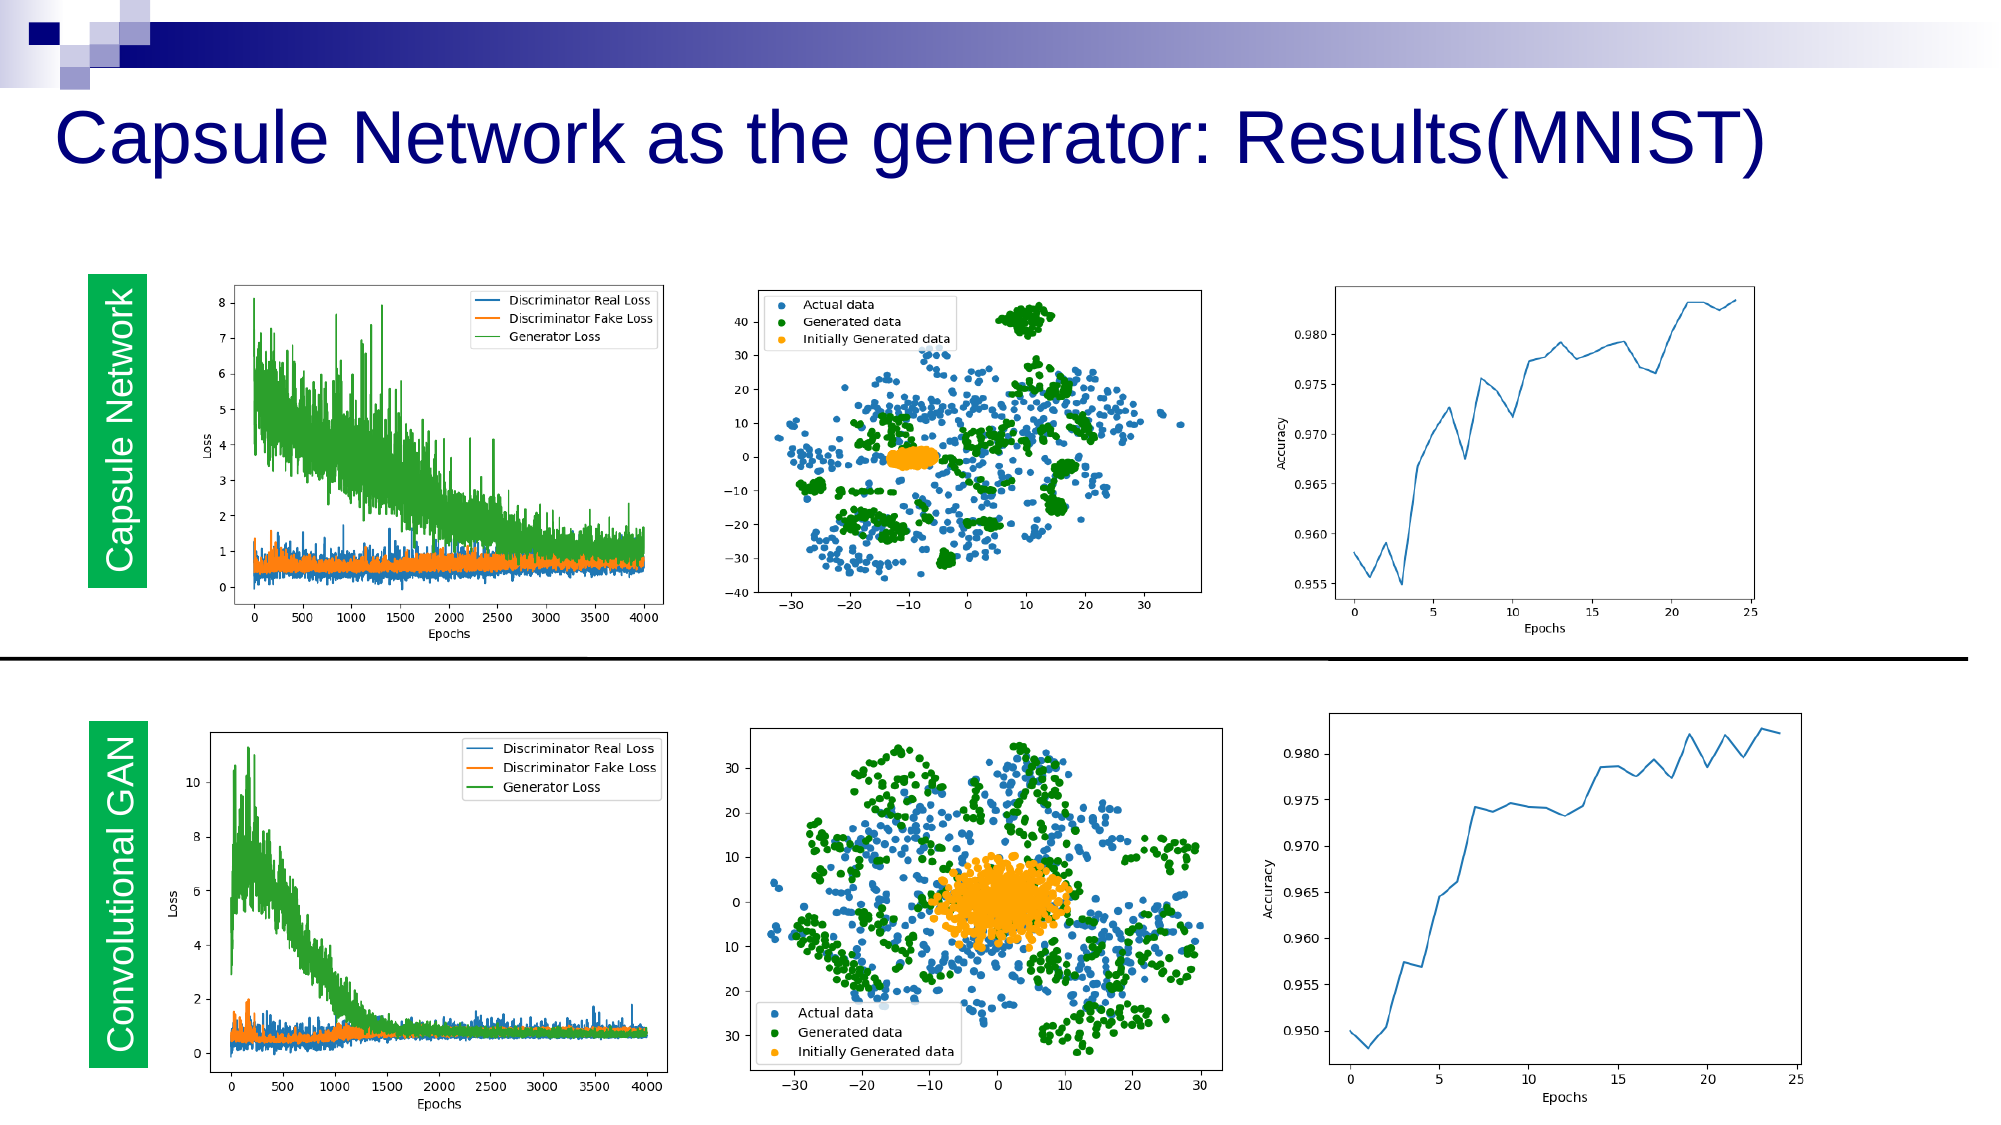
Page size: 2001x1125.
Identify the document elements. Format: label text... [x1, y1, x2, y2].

picture [1251, 660, 1861, 1115]
picture [165, 234, 1258, 649]
text_box Convolutional GAN [88, 720, 131, 1069]
picture [136, 677, 726, 1121]
title Capsule Network as the generator: Results(MNIST) [39, 58, 1967, 210]
text_box Capsule Network [87, 273, 148, 589]
picture [1266, 237, 1809, 644]
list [672, 674, 1248, 1119]
